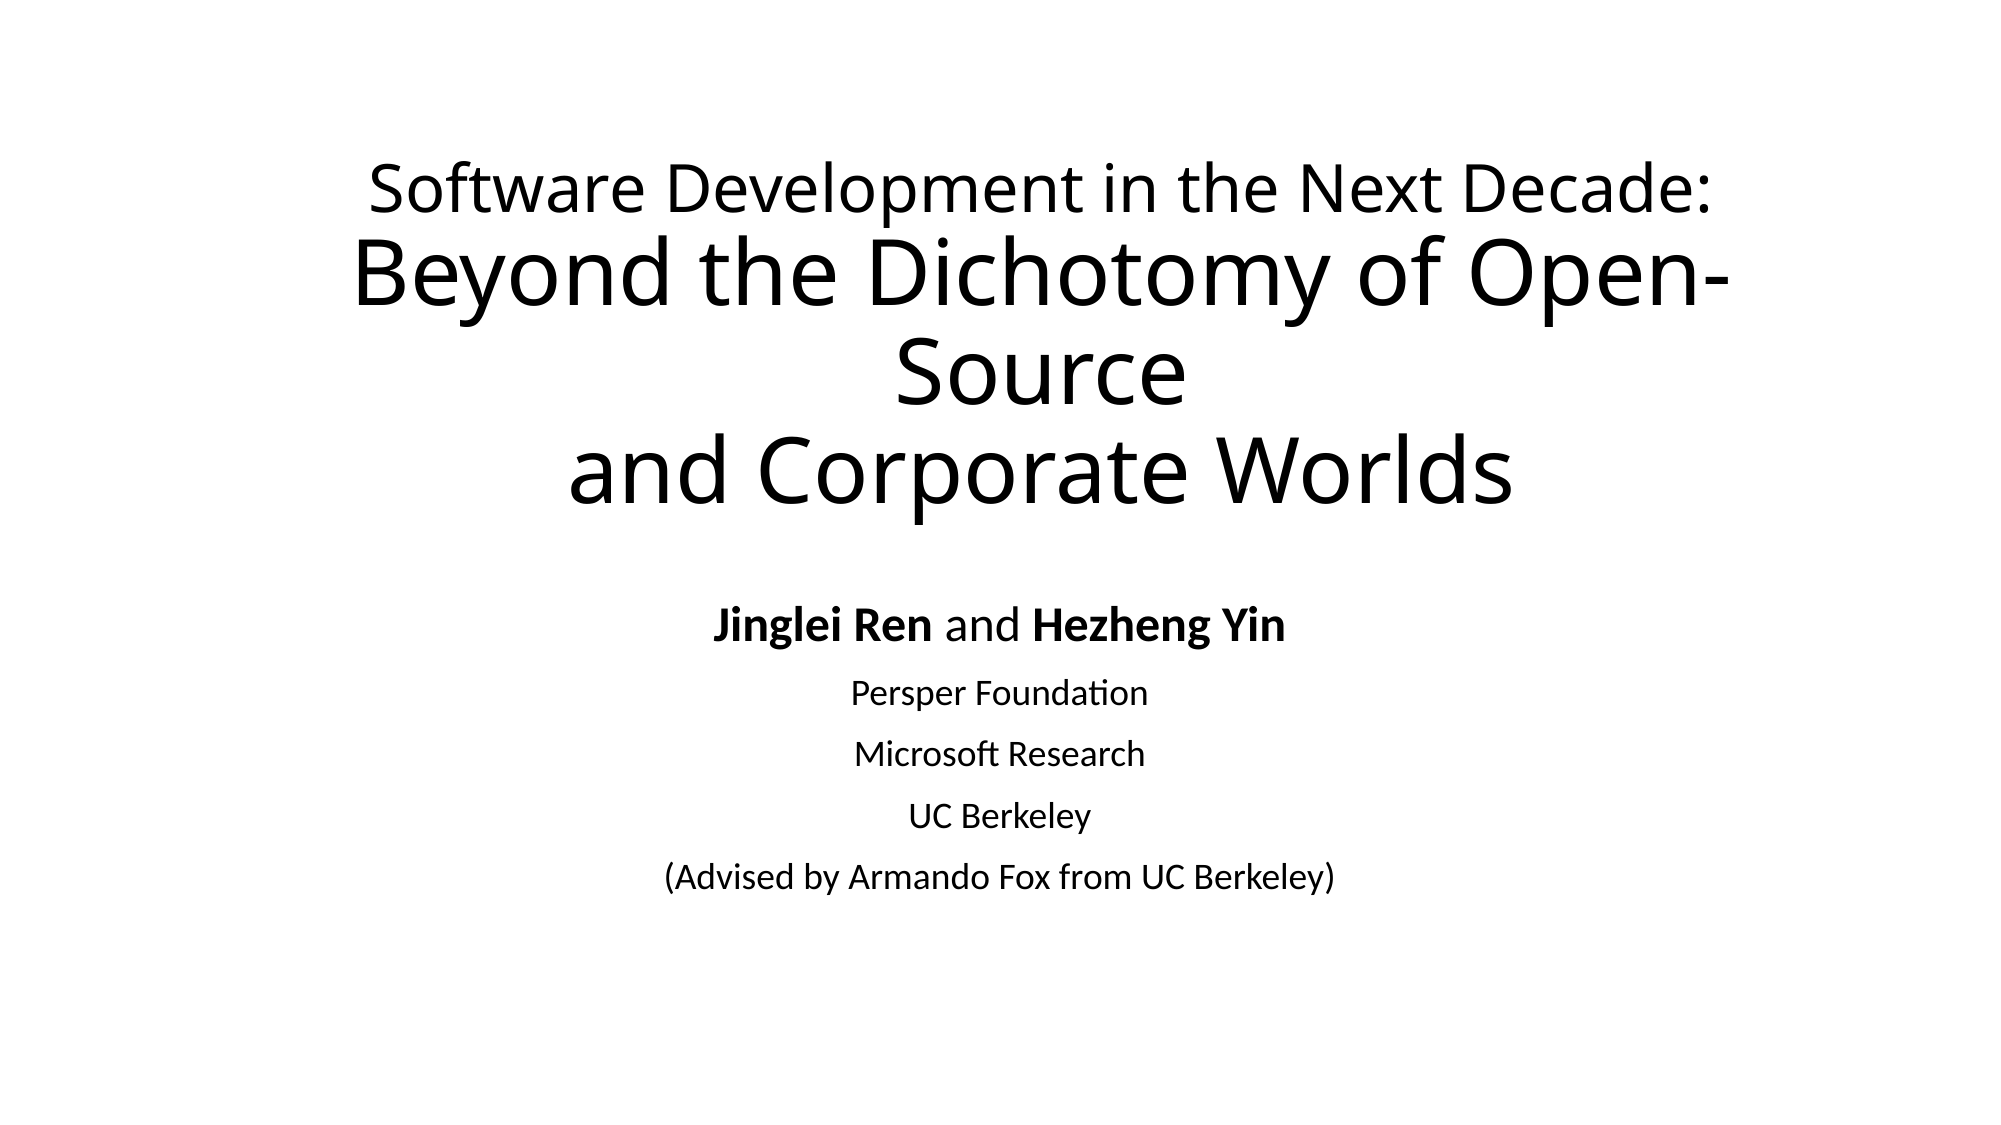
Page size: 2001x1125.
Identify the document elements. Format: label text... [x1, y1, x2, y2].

title Software Development in the Next Decade: Beyond the Dichotomy of Open-Source and Corporate Worlds [210, 184, 1874, 531]
subtitle Jinglei Ren and Hezheng Yin Persper Foundation Microsoft Research UC Berkeley (Advised by Armando Fox from UC Berkeley) [249, 590, 1750, 948]
